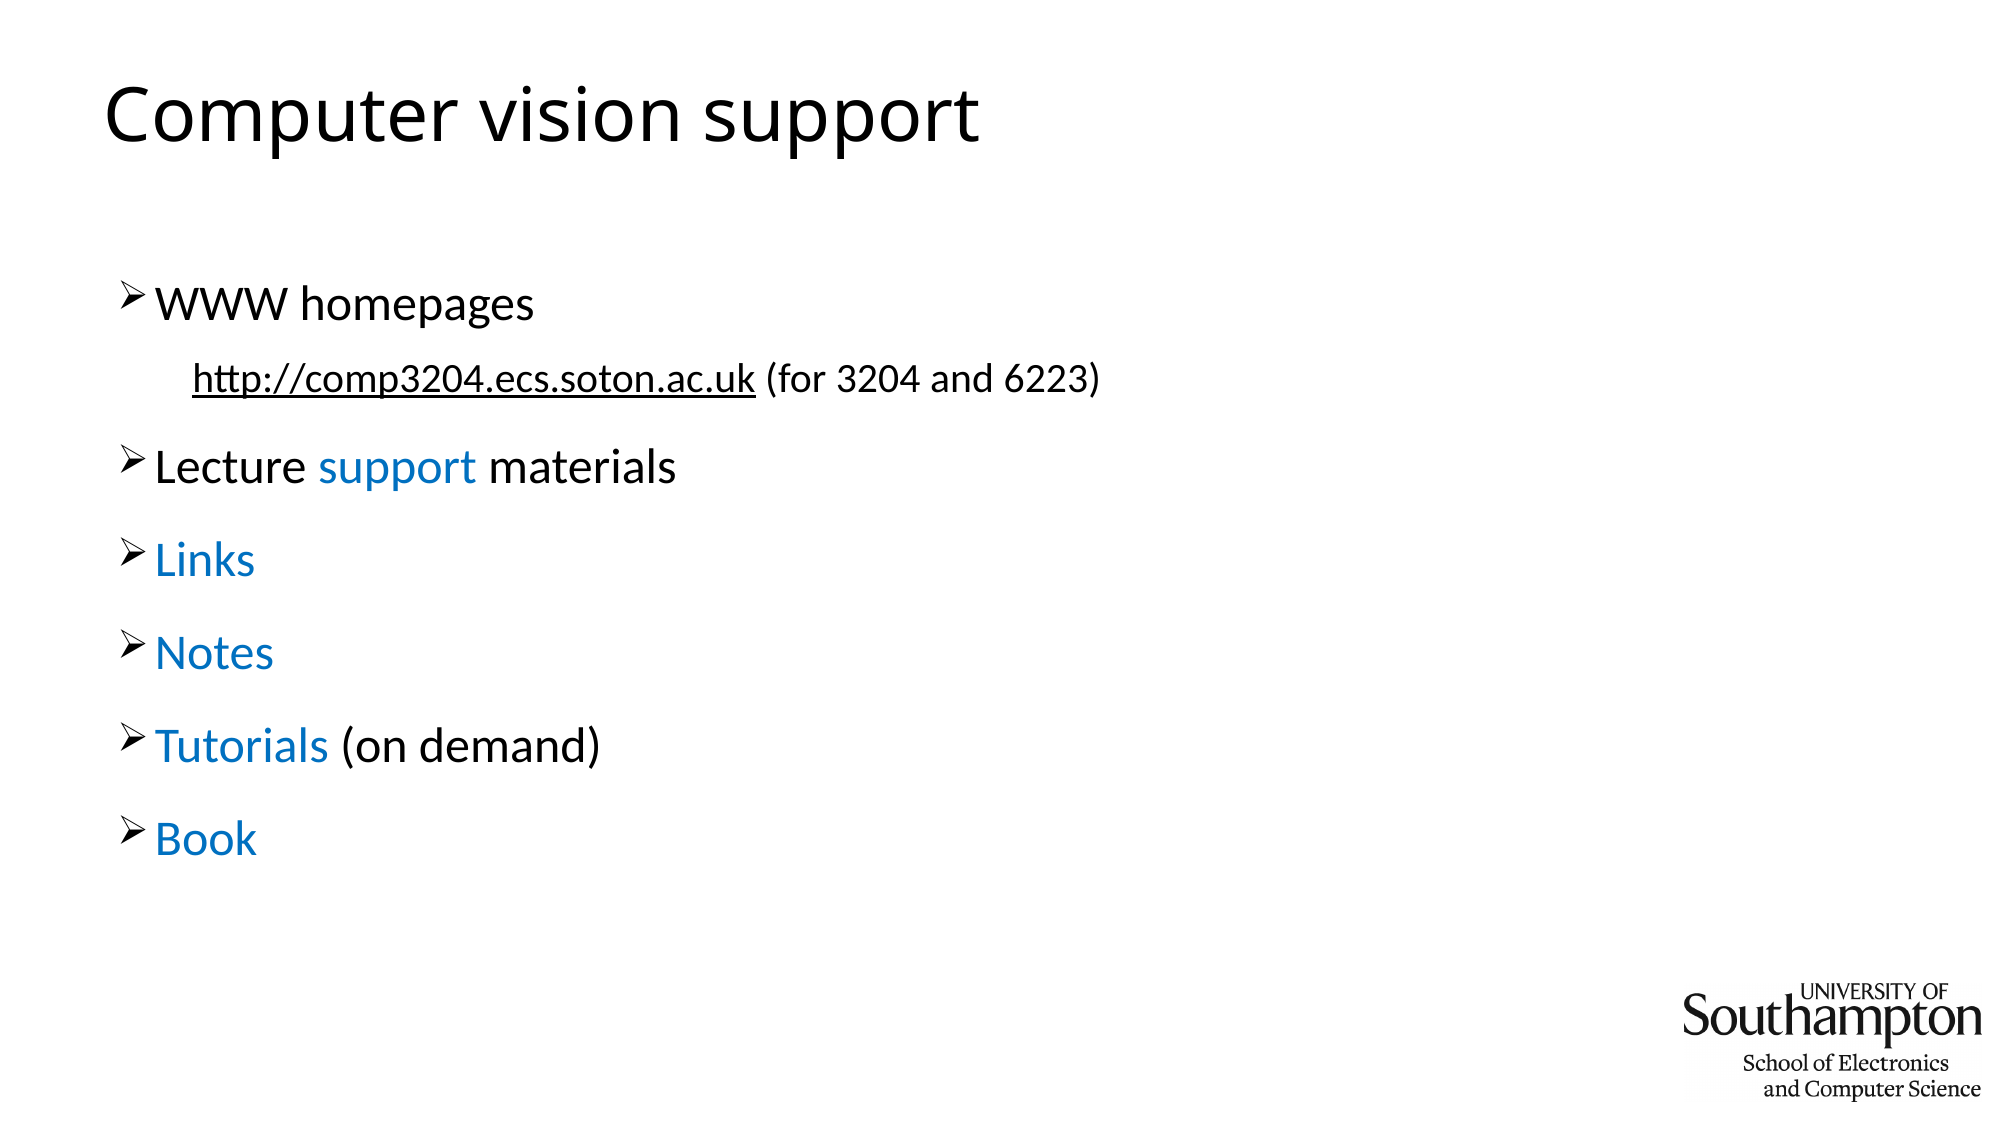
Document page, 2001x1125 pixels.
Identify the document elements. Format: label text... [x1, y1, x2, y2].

title Computer vision support [89, 0, 1721, 234]
list WWW homepages http://comp3204.ecs.soton.ac.uk (for 3204 and 6223) Lecture support materials Links Notes Tutorials (on demand) Book [102, 250, 1509, 1090]
picture [1684, 983, 1982, 1102]
